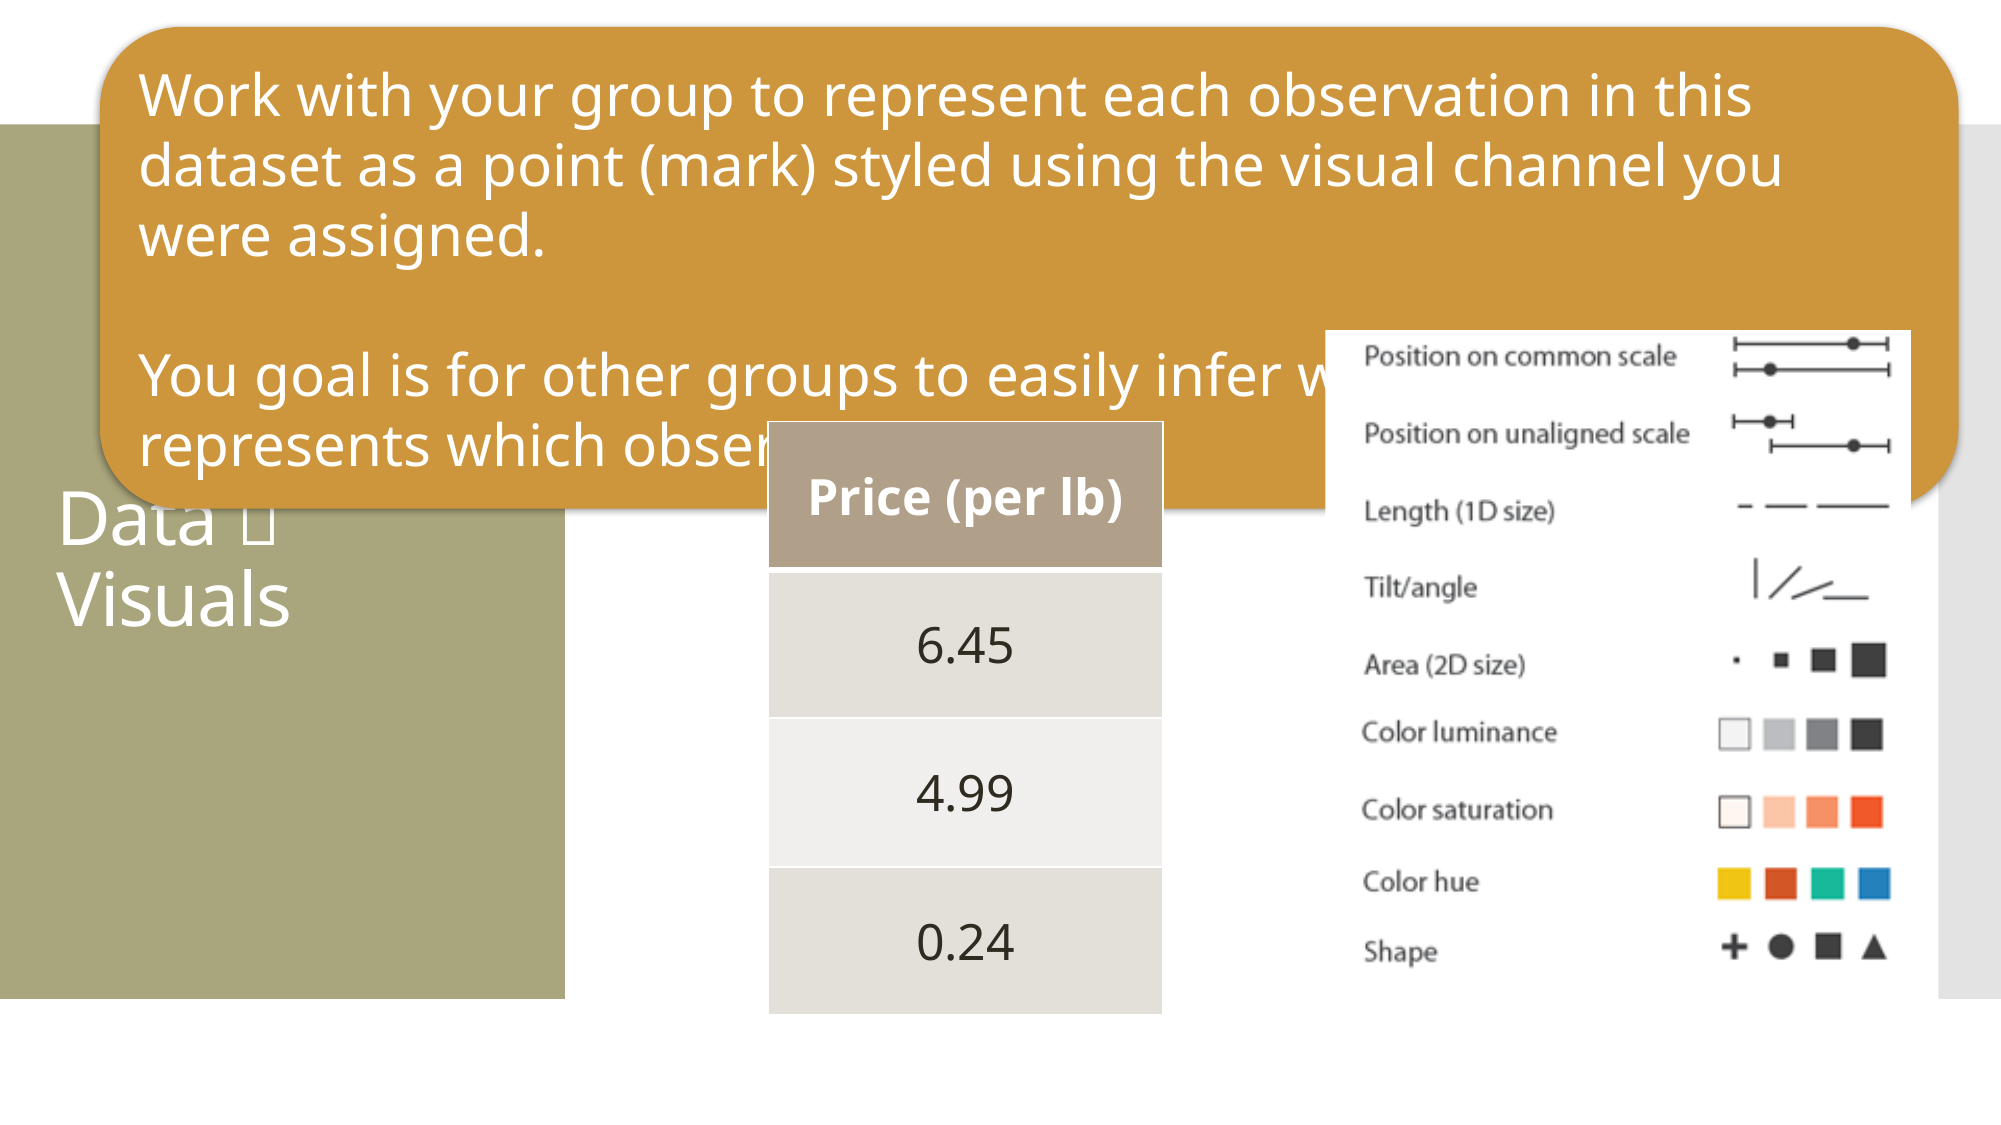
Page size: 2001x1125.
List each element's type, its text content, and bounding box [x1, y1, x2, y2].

title Data  Visuals [41, 184, 525, 940]
table_cell 0.24 [769, 868, 1162, 1014]
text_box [1323, 330, 1912, 994]
text_box Work with your group to represent each observation in this dataset as a point (mark) styled using the visual channel you were assigned. You goal is for other groups to easily infer which point represents which observation. [99, 26, 1959, 509]
table_cell 6.45 [769, 573, 1162, 717]
table_cell 4.99 [769, 719, 1162, 866]
table_header Price (per lb) [769, 422, 1162, 567]
